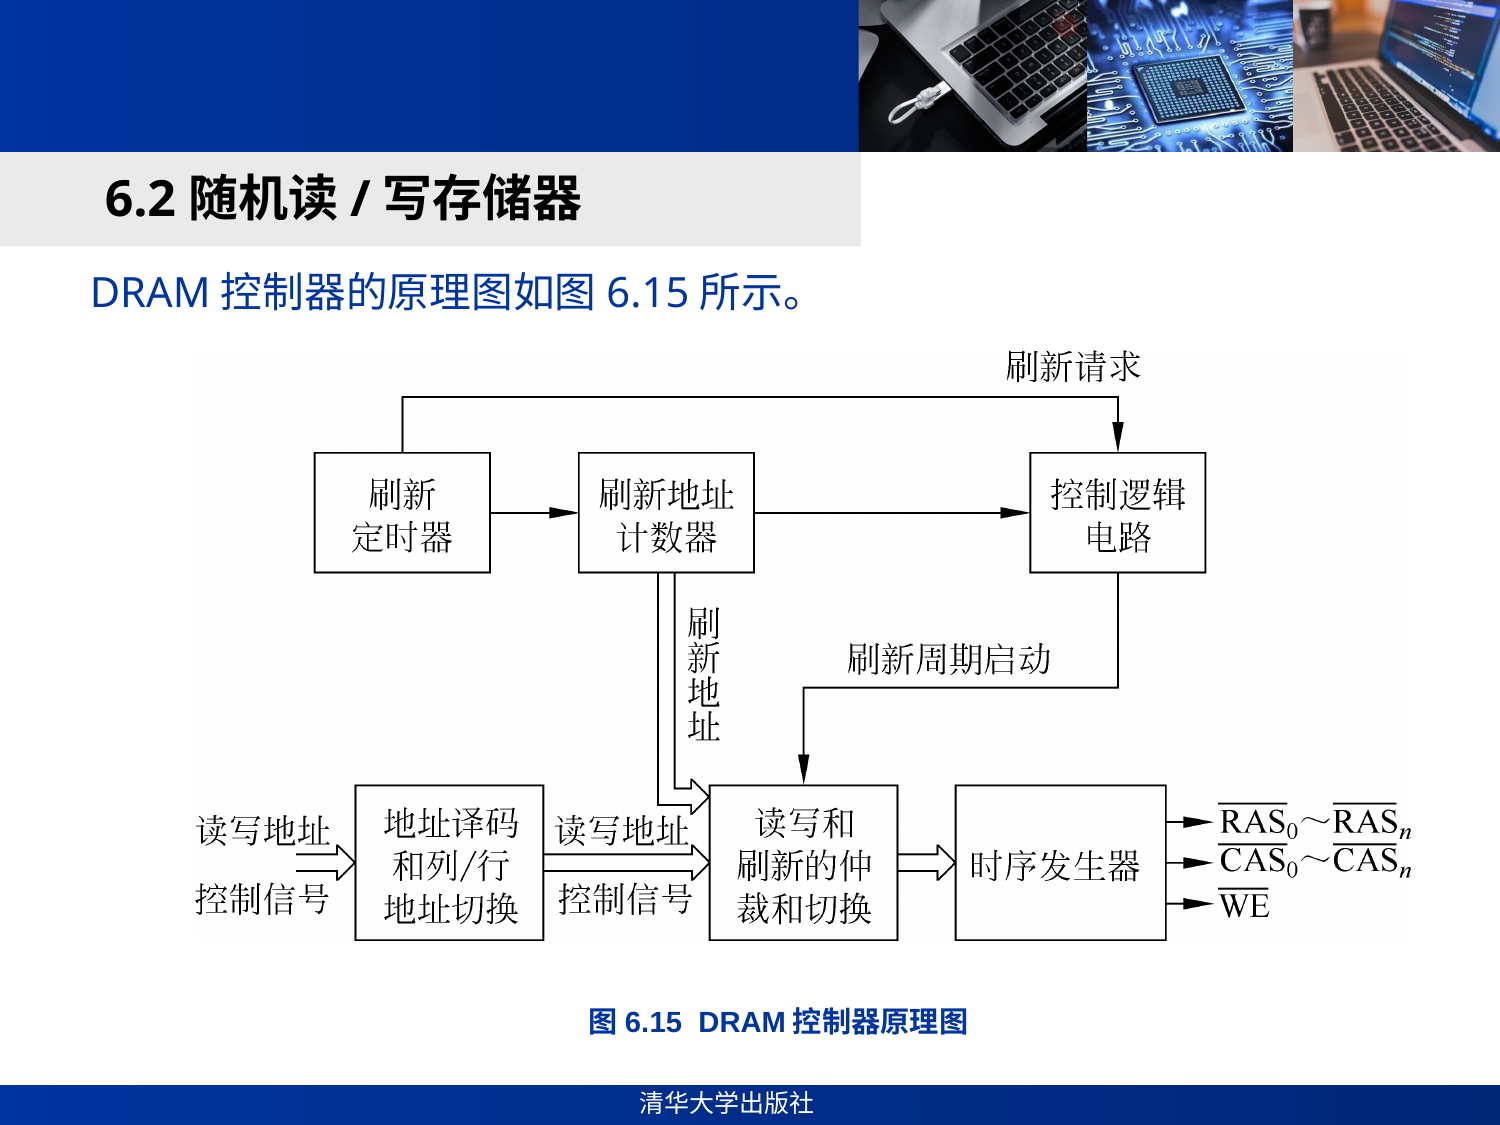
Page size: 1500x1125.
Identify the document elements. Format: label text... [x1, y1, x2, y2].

text_box 图6.15 DRAM控制器原理图 [562, 995, 995, 1046]
text_box 6.2随机读/写存储器 [90, 158, 726, 254]
picture [194, 349, 1412, 942]
picture [858, 0, 1500, 152]
list DRAM控制器的原理图如图6.15所示。 [75, 225, 1425, 332]
